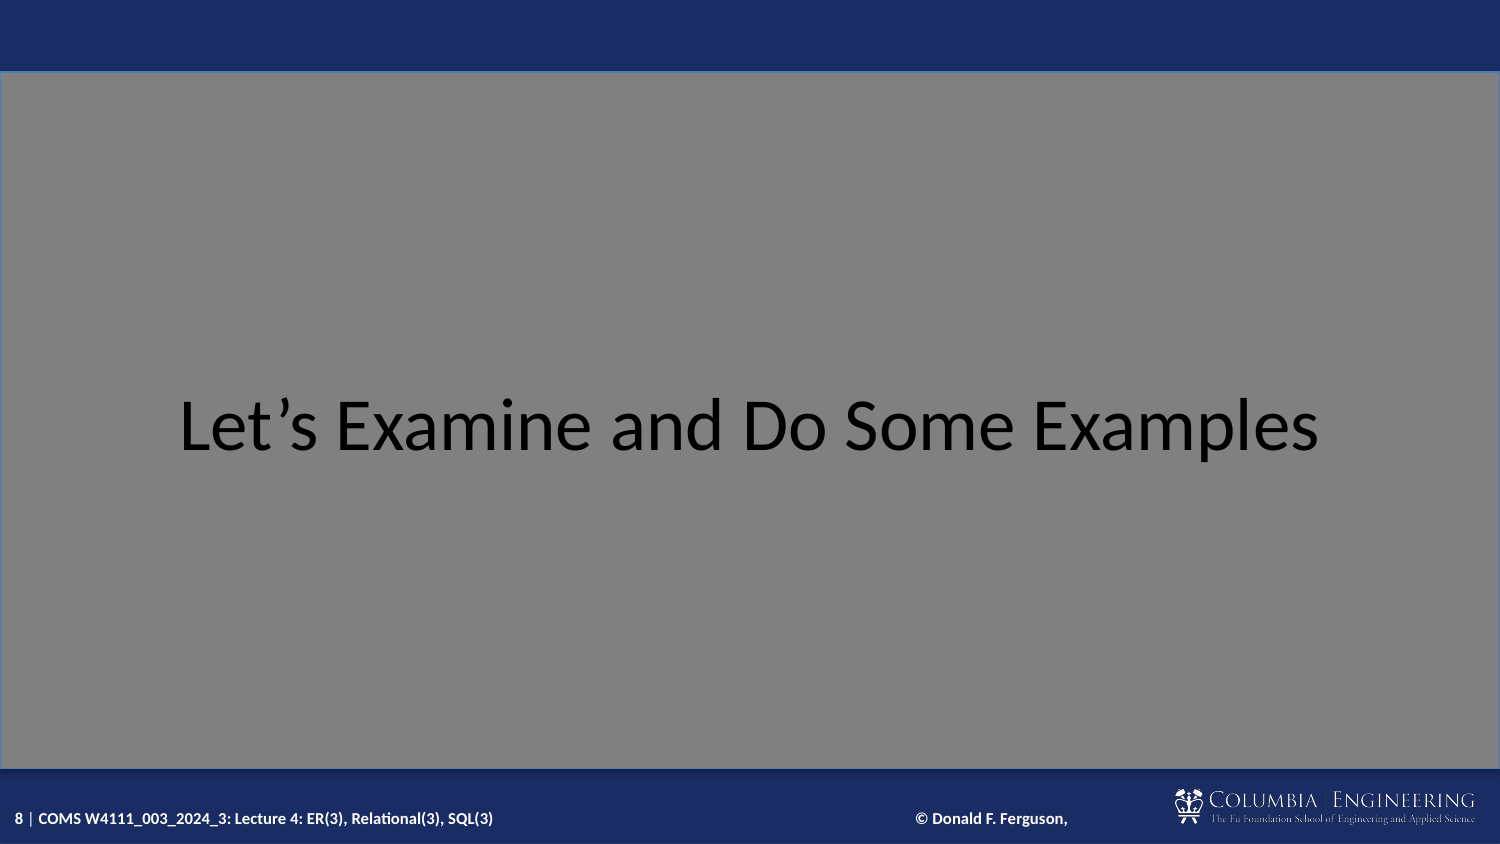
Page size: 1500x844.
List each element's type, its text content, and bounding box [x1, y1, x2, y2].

text_box 8 | COMS W4111_003_2024_3: Lecture 4: ER(3), Relational(3), SQL(3) © Donald F. Ferguson, 2024 [0, 770, 1113, 844]
text_box Let’s Examine and Do Some Examples [0, 71, 1500, 769]
text_box [1113, 776, 1500, 844]
picture [1174, 787, 1475, 825]
